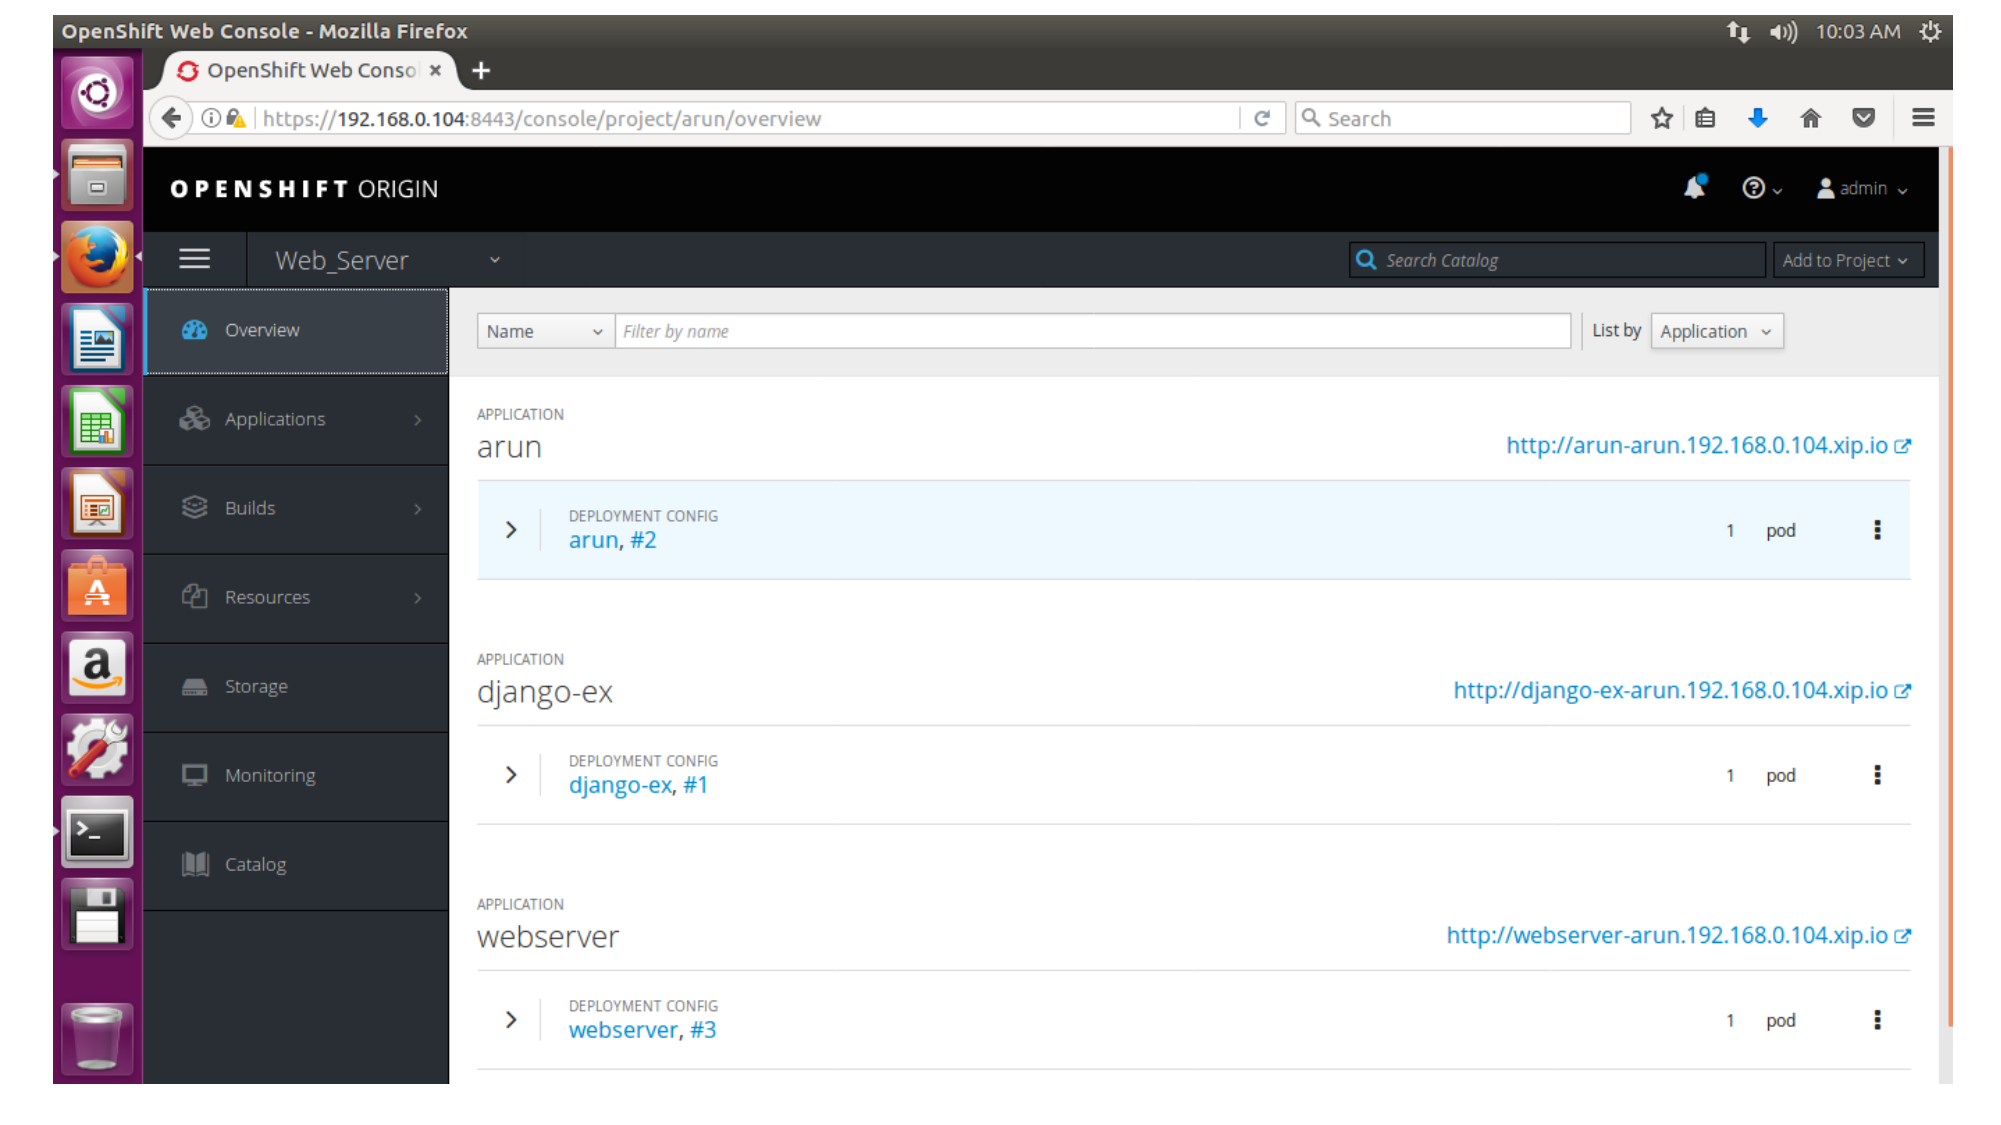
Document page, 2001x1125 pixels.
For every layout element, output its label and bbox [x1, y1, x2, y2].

list [53, 15, 1953, 1084]
